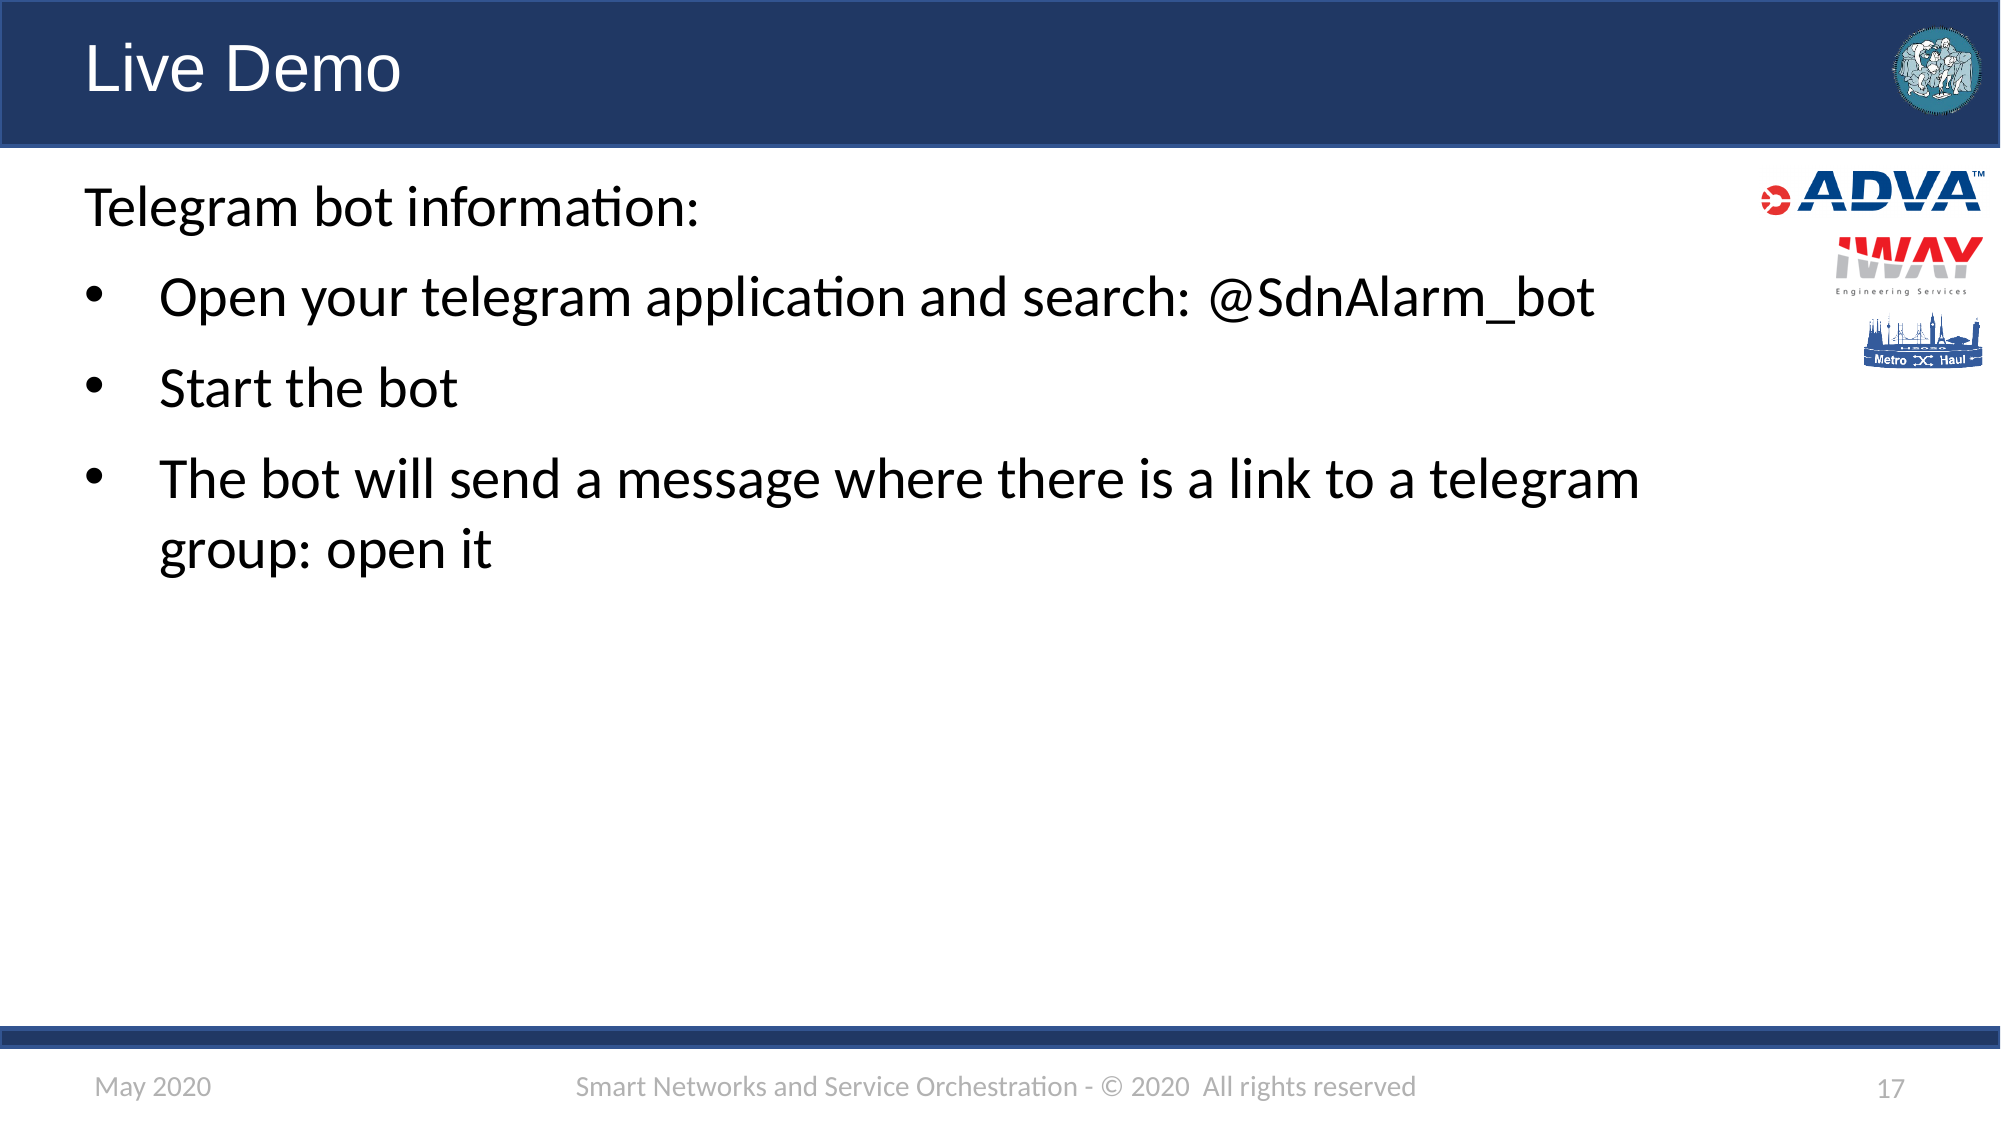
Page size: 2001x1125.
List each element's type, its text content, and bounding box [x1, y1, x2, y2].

picture [1891, 22, 1984, 116]
text_box May 2020 [79, 1058, 439, 1112]
picture [1863, 310, 1983, 369]
text_box Live Demo [69, 14, 1875, 127]
picture [1759, 165, 1990, 218]
picture [1836, 237, 1983, 296]
text_box Telegram bot information: Open your telegram application and search: @SdnAlarm_bot Start the bot The bot will send a message where there is a link to a telegram group: open it [69, 160, 1756, 614]
text_box 17 [1595, 1062, 1921, 1112]
text_box Smart Networks and Service Orchestration - © 2020 All rights reserved [461, 1047, 1538, 1123]
